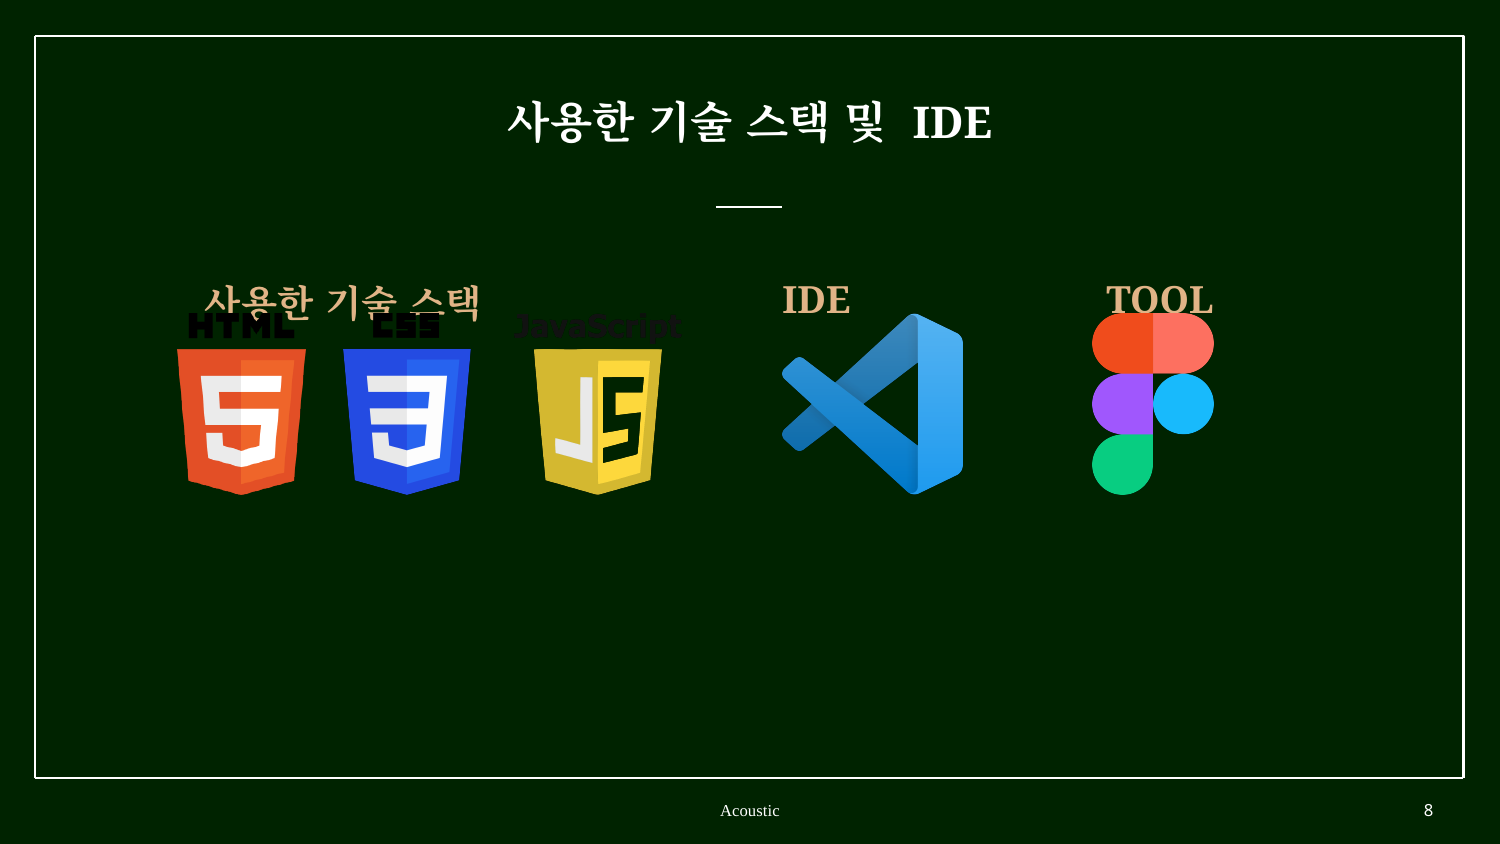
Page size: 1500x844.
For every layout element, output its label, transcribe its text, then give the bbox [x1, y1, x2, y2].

list 사용한 기술 스택 [204, 260, 742, 329]
picture [342, 313, 472, 495]
list TOOL [1106, 260, 1235, 329]
picture [514, 313, 682, 495]
picture [782, 313, 964, 495]
footer Acoustic [407, 787, 1093, 833]
slide_number 8 [1161, 787, 1434, 833]
picture [150, 313, 332, 495]
title 사용한 기술 스택 및 IDE [133, 65, 1367, 152]
list IDE [782, 260, 911, 313]
picture [1092, 313, 1214, 495]
